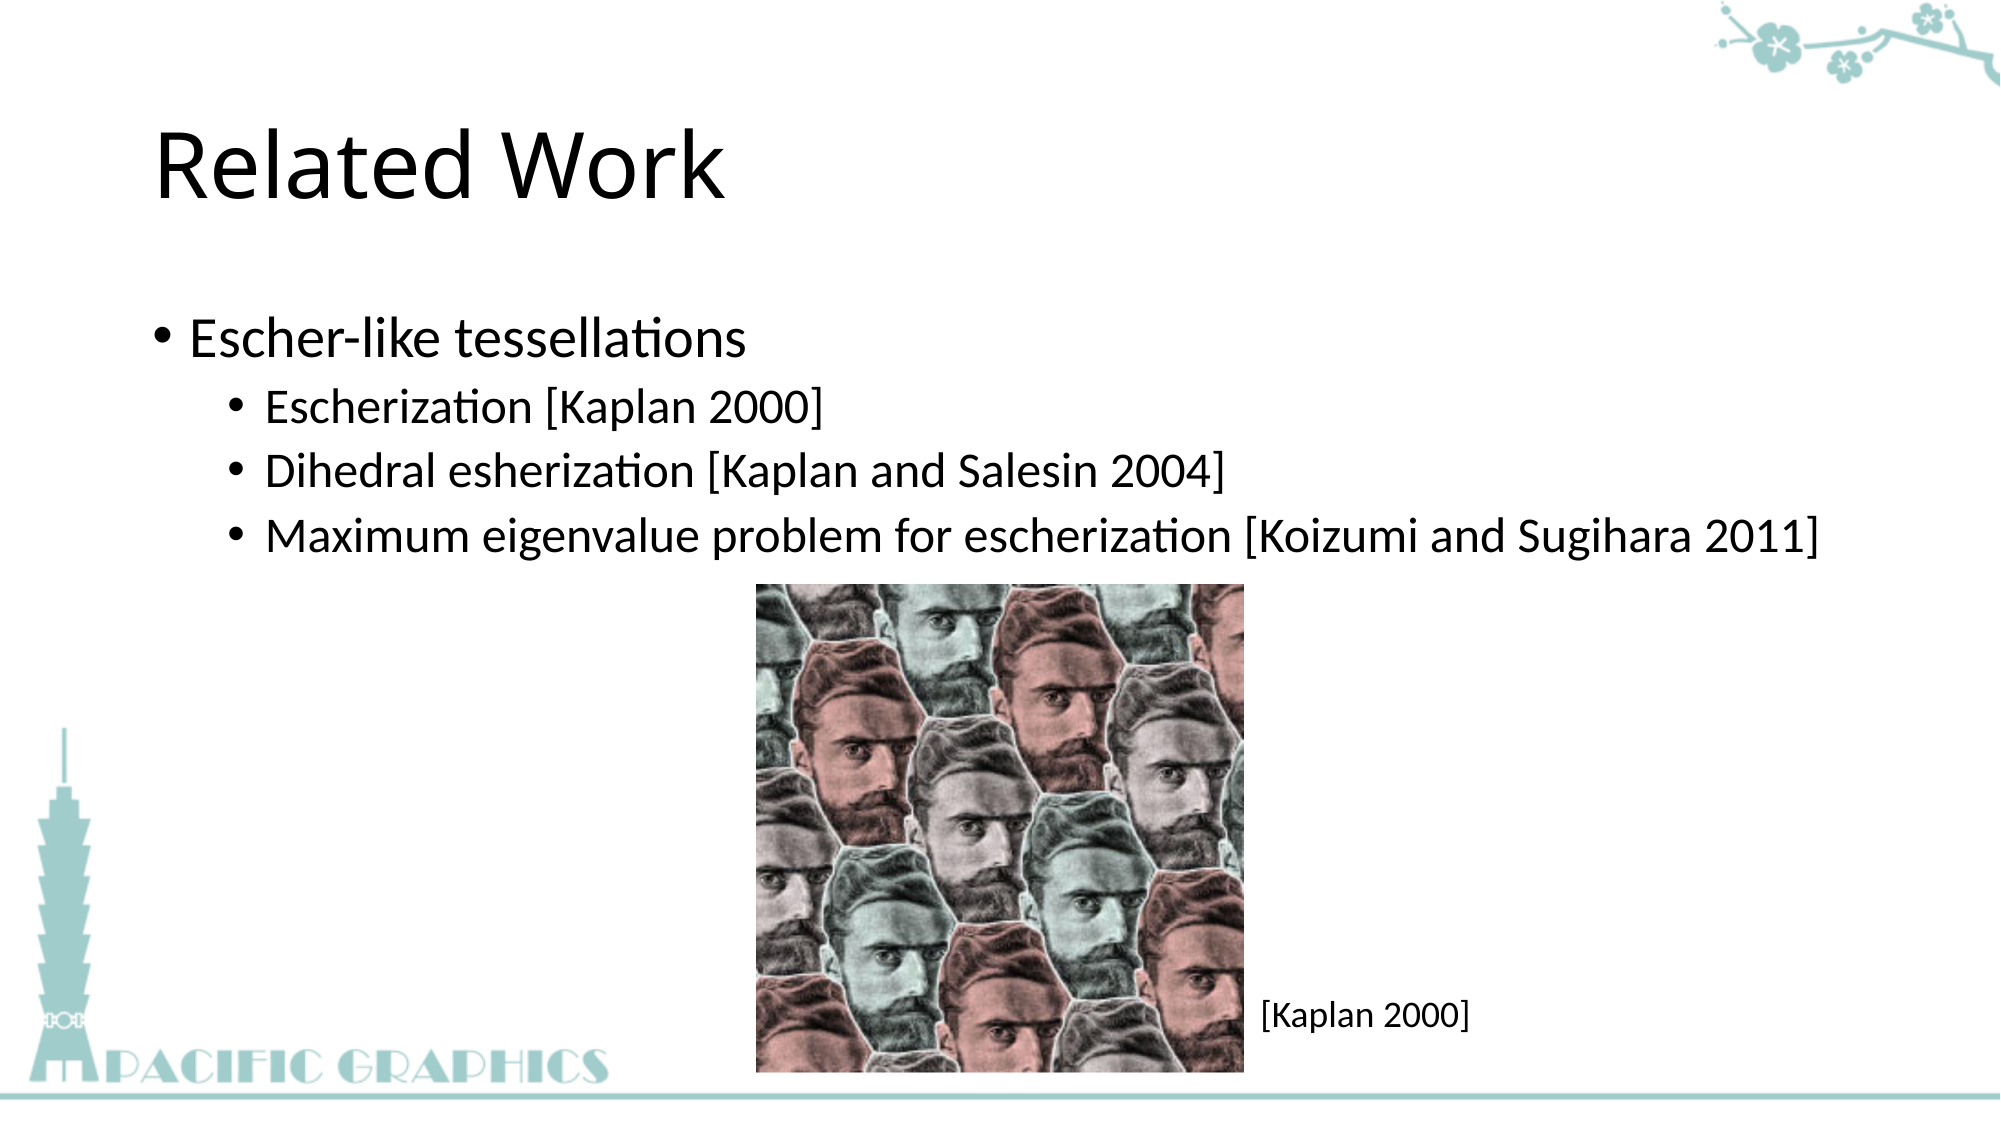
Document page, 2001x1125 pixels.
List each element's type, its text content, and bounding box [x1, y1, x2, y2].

picture [754, 582, 1246, 1075]
list Escher-like tessellations Escherization [Kaplan 2000] Dihedral esherization [Kaplan and Salesin 2004] Maximum eigenvalue problem for escherization [Koizumi and Sugihara 2011] [137, 299, 1863, 1014]
text_box [Kaplan 2000] [1245, 982, 1589, 1088]
title Related Work [137, 59, 1863, 278]
